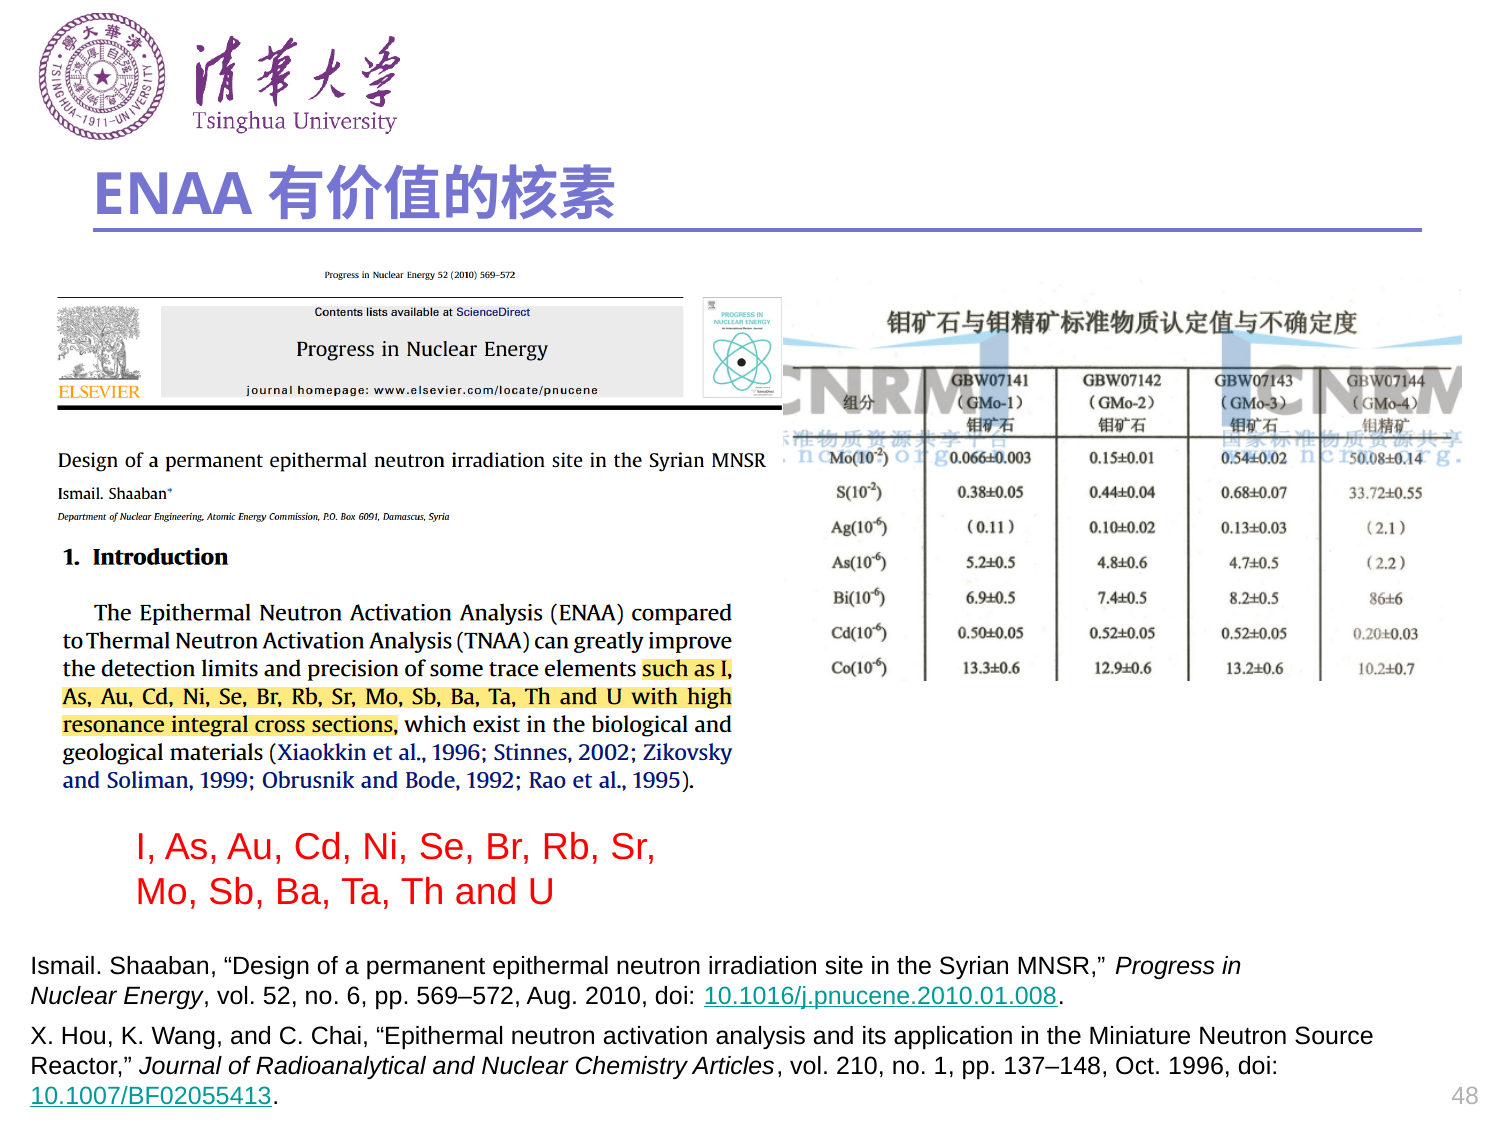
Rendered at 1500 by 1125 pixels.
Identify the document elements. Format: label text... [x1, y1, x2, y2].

picture [52, 531, 739, 796]
title ENAA有价值的核素 [78, 149, 1430, 238]
picture [33, 13, 167, 142]
text_box Ismail. Shaaban, “Design of a permanent epithermal neutron irradiation site in the Syrian MNSR,” Progress in Nuclear Energy, vol. 52, no. 6, pp. 569–572, Aug. 2010, doi: 10.1016/j.pnucene.2010.01.008. [15, 942, 1350, 1012]
slide_number 48 [1156, 1065, 1495, 1125]
text_box X. Hou, K. Wang, and C. Chai, “Epithermal neutron activation analysis and its application in the Miniature Neutron Source Reactor,” Journal of Radioanalytical and Nuclear Chemistry Articles, vol. 210, no. 1, pp. 137–148, Oct. 1996, doi: 10.1007/BF02055413. [15, 1012, 1436, 1117]
text_box I, As, Au, Cd, Ni, Se, Br, Rb, Sr, Mo, Sb, Ba, Ta, Th and U [120, 814, 724, 920]
picture [49, 248, 1462, 681]
picture [188, 30, 404, 135]
